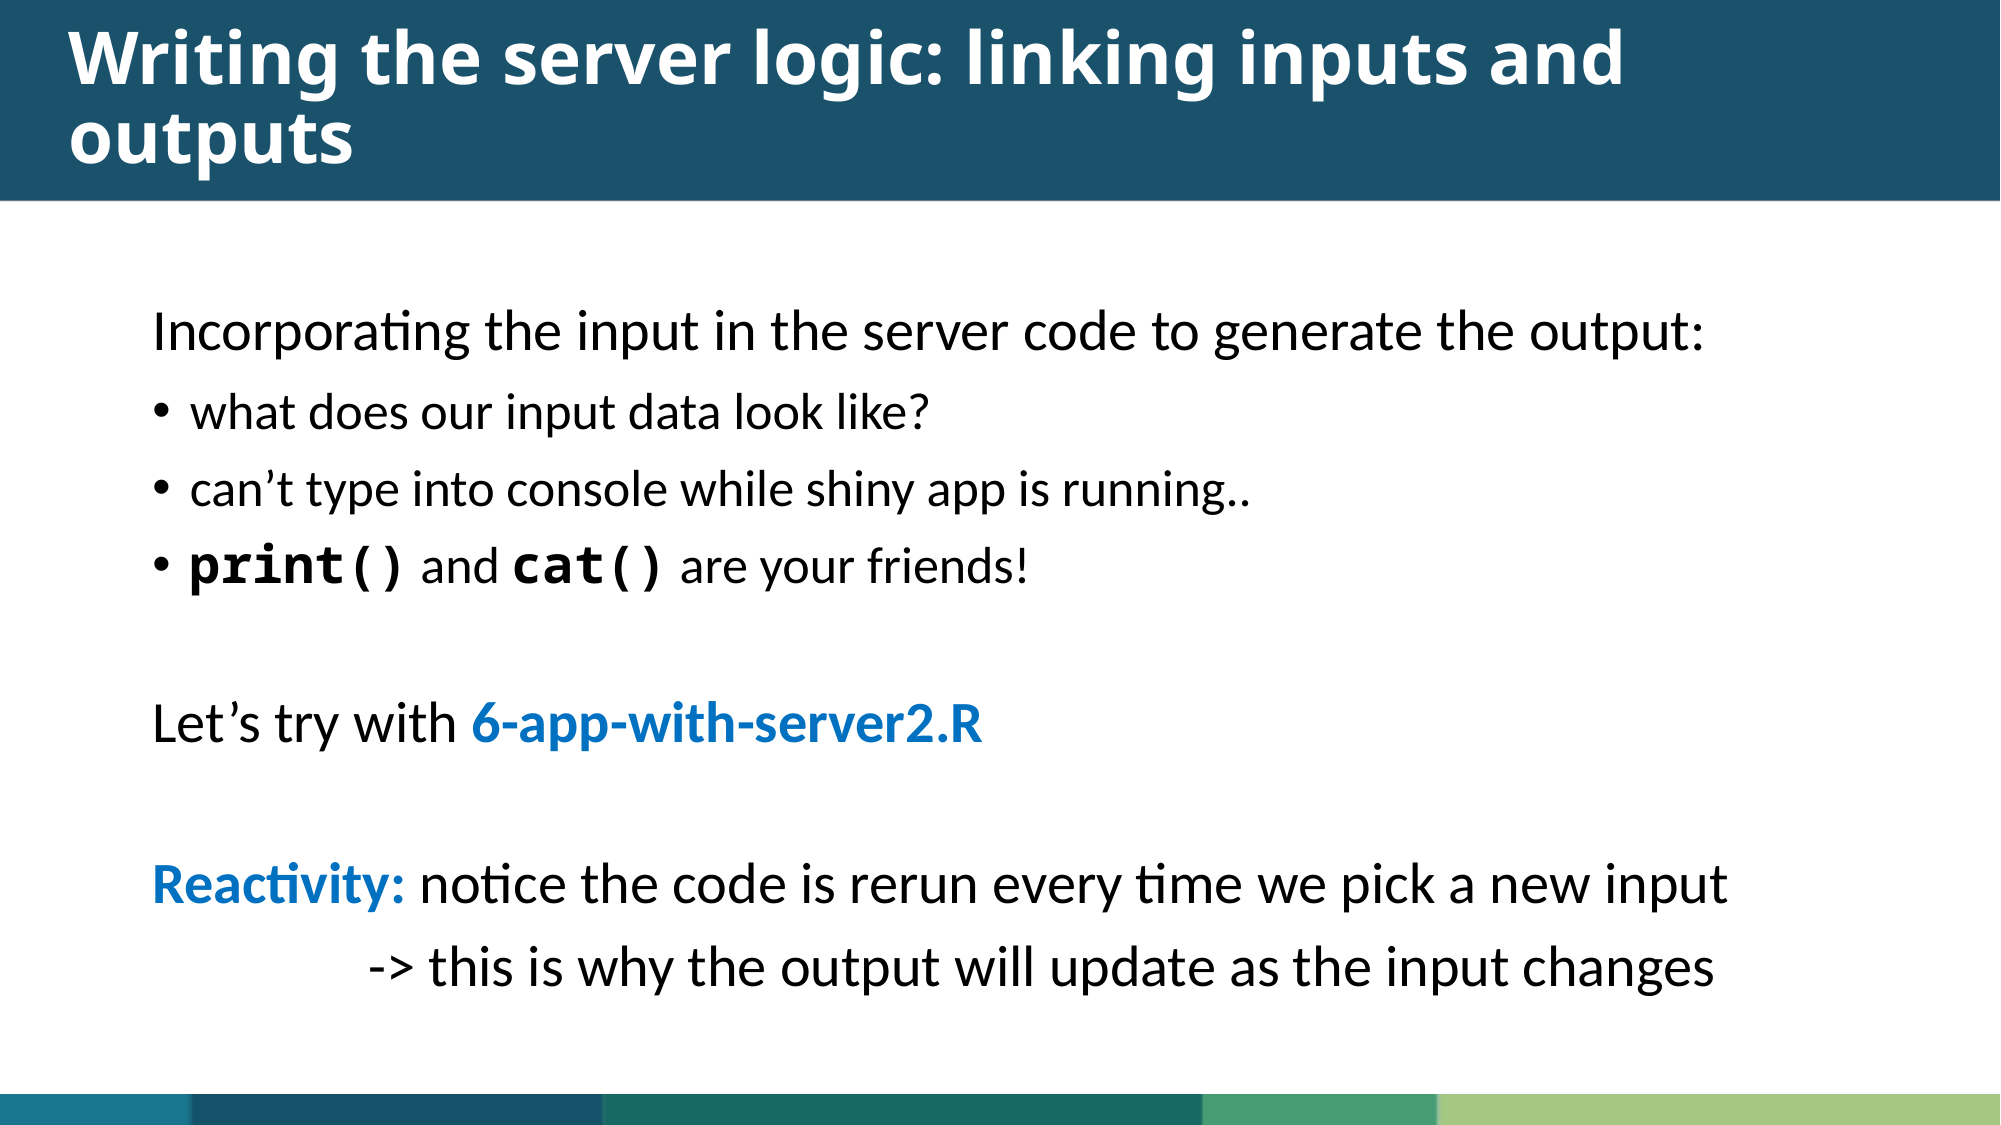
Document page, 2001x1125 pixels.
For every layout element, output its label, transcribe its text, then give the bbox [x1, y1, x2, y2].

picture [0, 0, 2000, 203]
list Incorporating the input in the server code to generate the output: what does our input data look like? can’t type into console while shiny app is running.. print() and cat() are your friends! Let’s try with 6-app-with-server2.R Reactivity: notice the code is rerun every time we pick a new input -> this is why the output will update as the input changes [137, 293, 1863, 1012]
picture [0, 1094, 2000, 1125]
